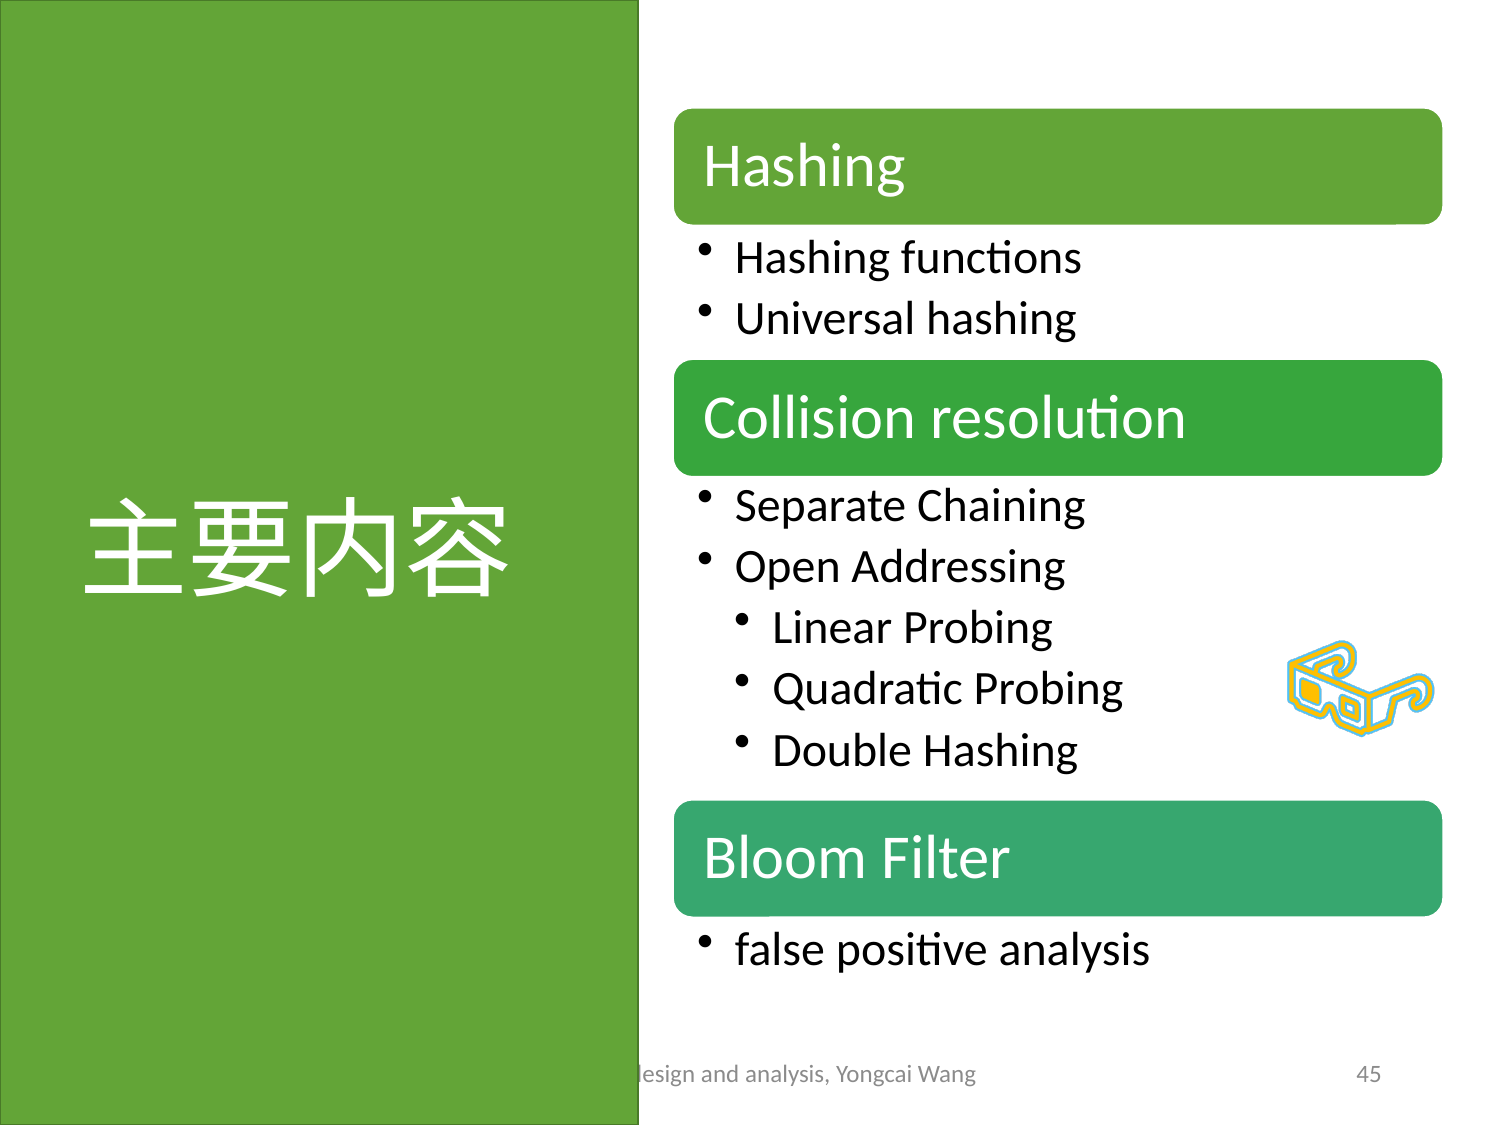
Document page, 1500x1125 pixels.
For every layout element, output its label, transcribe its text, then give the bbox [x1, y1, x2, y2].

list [672, 101, 1444, 1005]
slide_number 45 [1059, 1042, 1397, 1103]
text_box [0, 0, 639, 1125]
footer Algorithm design and analysis, Yongcai Wang [496, 1042, 1004, 1103]
picture [1285, 612, 1436, 763]
title 主要内容 [64, 101, 534, 1005]
